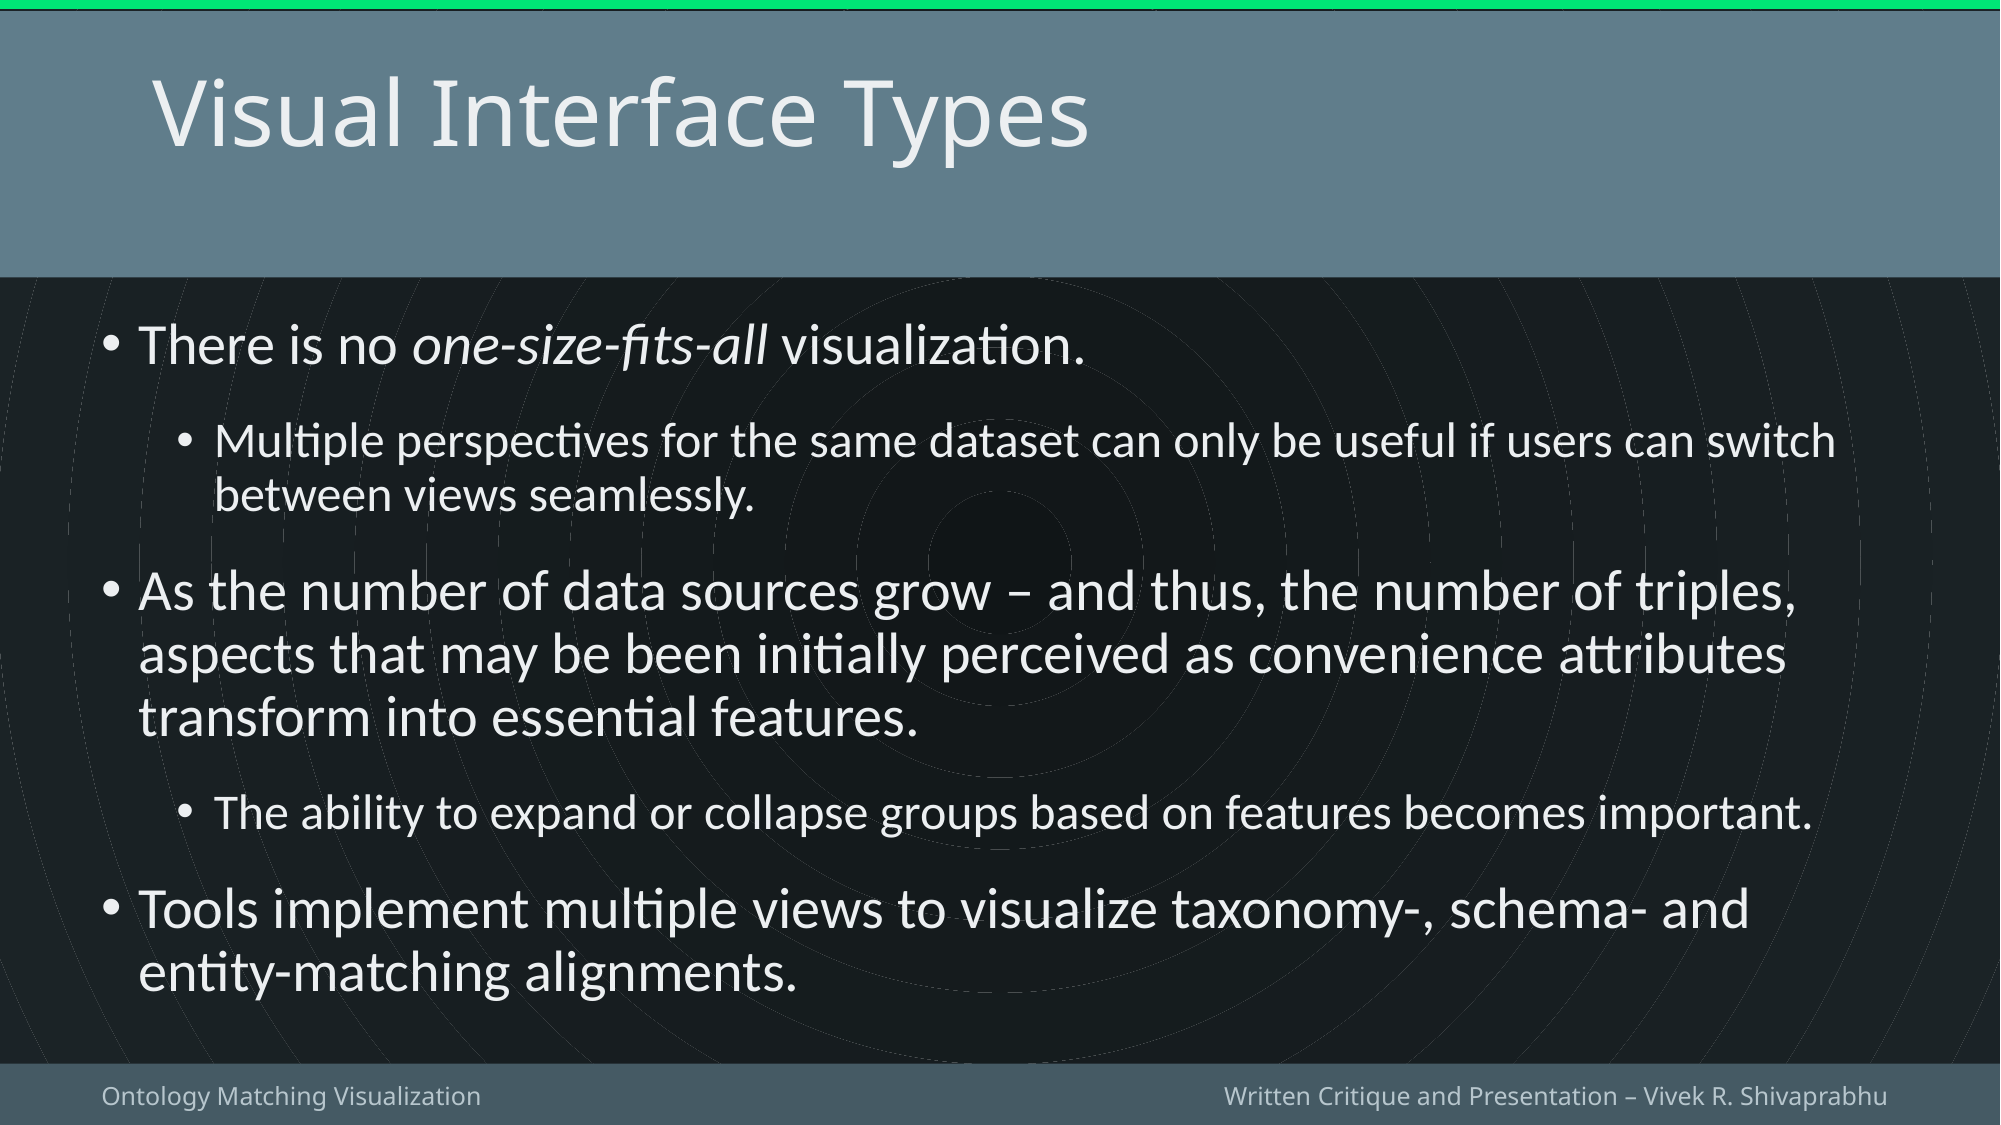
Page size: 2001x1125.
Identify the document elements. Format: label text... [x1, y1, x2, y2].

title Visual Interface Types [137, 59, 1863, 278]
list There is no one-size-fits-all visualization. Multiple perspectives for the same dataset can only be useful if users can switch between views seamlessly. As the number of data sources grow – and thus, the number of triples, aspects that may be been initially perceived as convenience attributes transform into essential features. The ability to expand or collapse groups based on features becomes important. Tools implement multiple views to visualize taxonomy-, schema- and entity-matching alignments. [86, 306, 1904, 1034]
